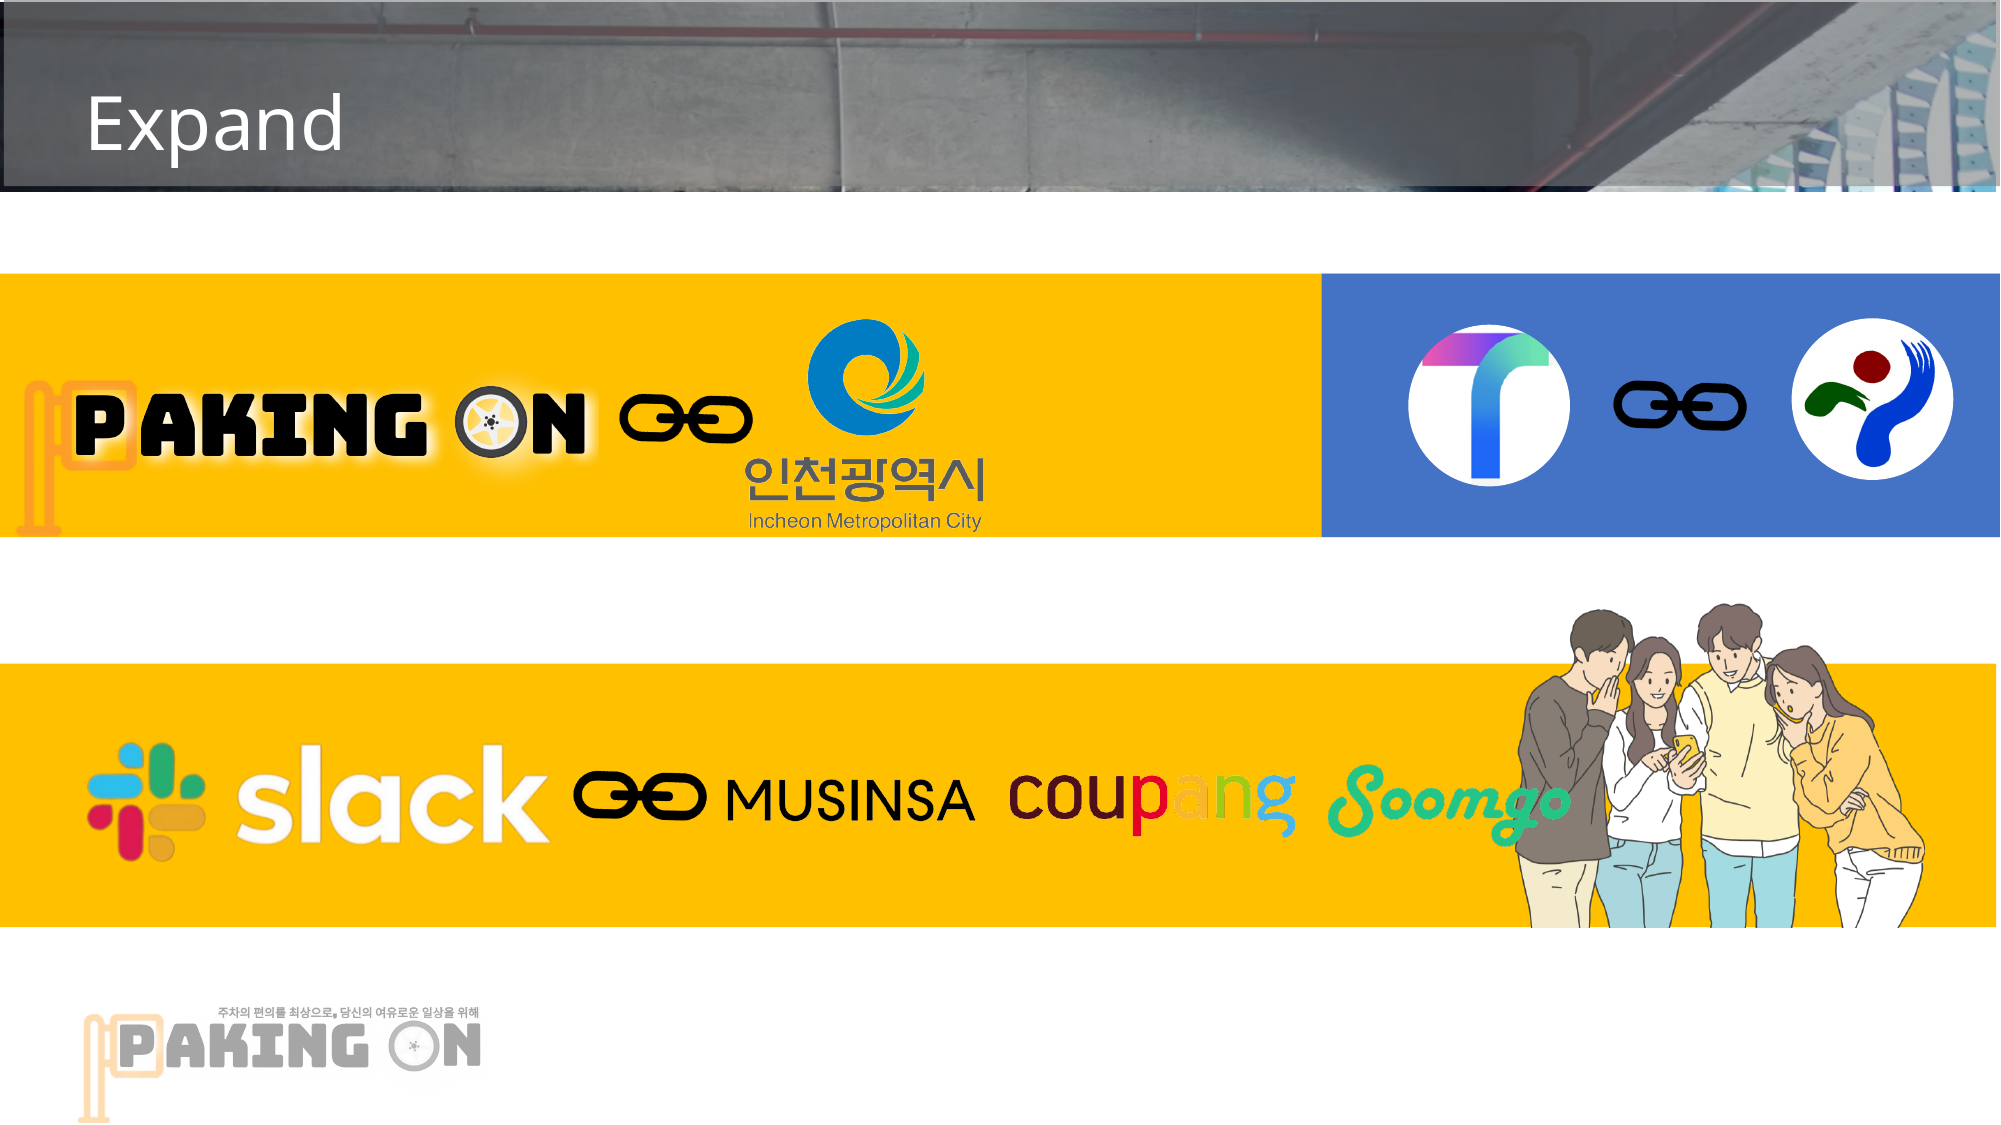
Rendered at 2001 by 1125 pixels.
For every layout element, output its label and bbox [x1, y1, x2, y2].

text_box [0, 273, 1321, 538]
picture [0, 2, 1996, 192]
picture [57, 987, 491, 1123]
picture [1791, 318, 1954, 480]
text_box [3, 0, 2000, 187]
picture [1574, 300, 1786, 511]
text_box [1321, 273, 2000, 538]
text_box [1930, 663, 1997, 928]
picture [0, 313, 983, 538]
text_box [0, 663, 1504, 928]
picture [0, 672, 1296, 918]
picture [1311, 594, 1930, 928]
text_box [1407, 323, 1572, 488]
